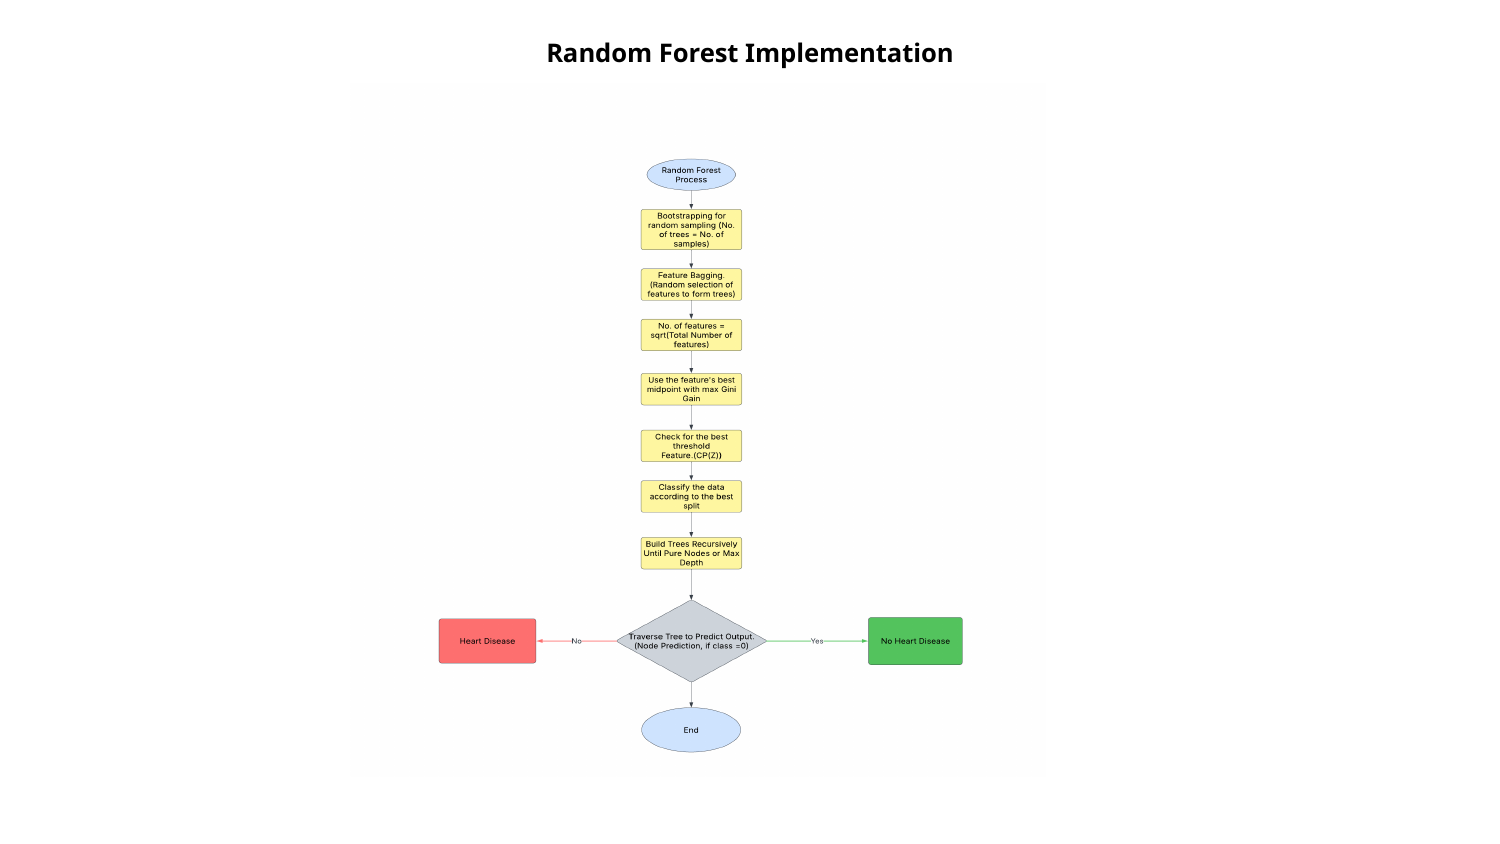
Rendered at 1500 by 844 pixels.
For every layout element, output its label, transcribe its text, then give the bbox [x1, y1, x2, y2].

title Random Forest Implementation [75, 22, 1425, 84]
picture [349, 82, 1046, 777]
